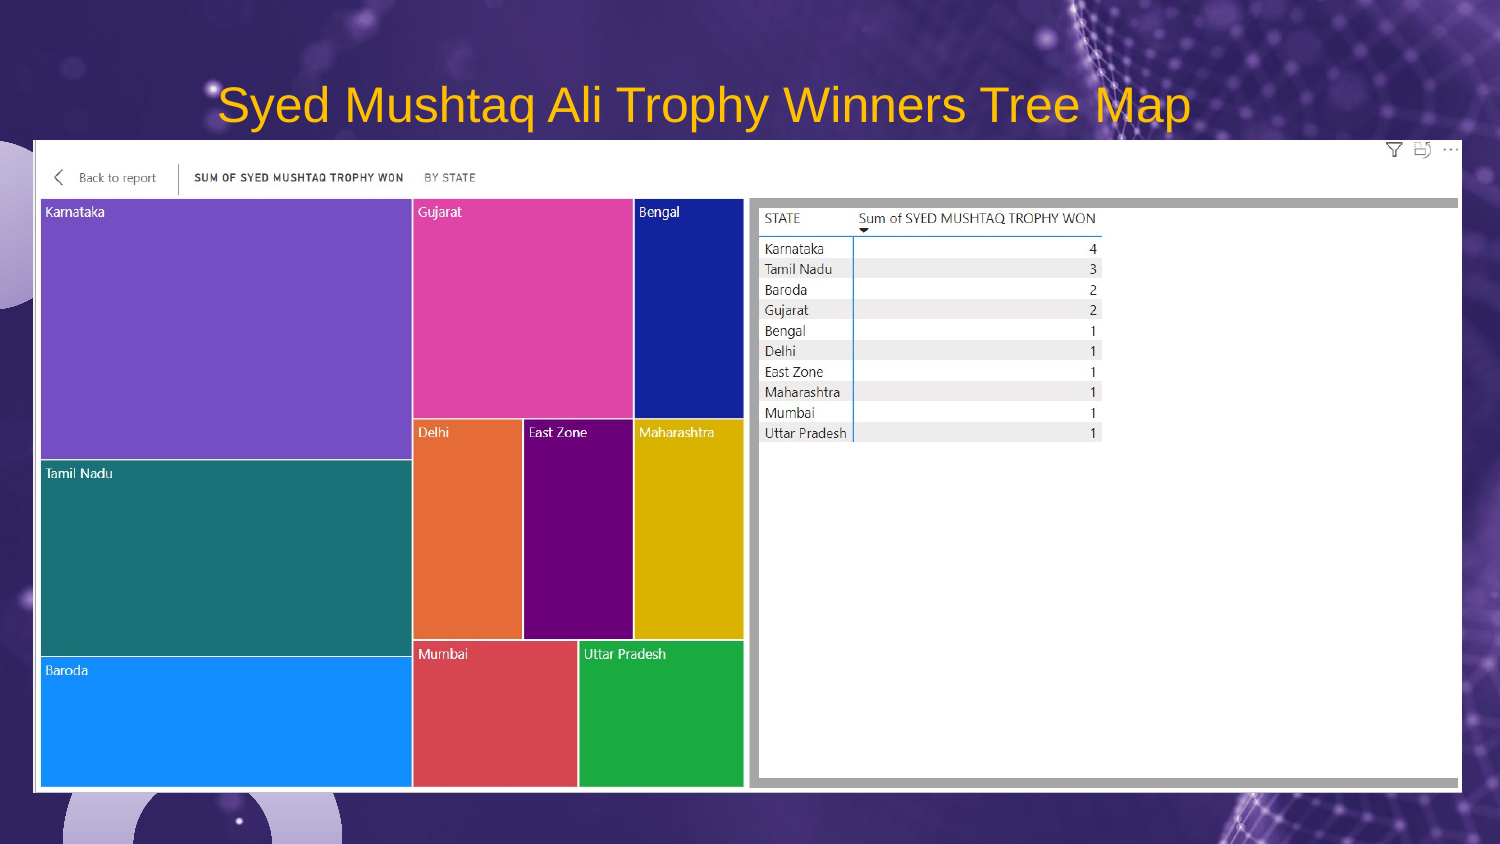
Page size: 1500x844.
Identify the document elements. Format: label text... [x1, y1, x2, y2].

picture [0, 0, 1500, 844]
text_box Syed Mushtaq Ali Trophy Winners Tree Map [202, 64, 1208, 138]
